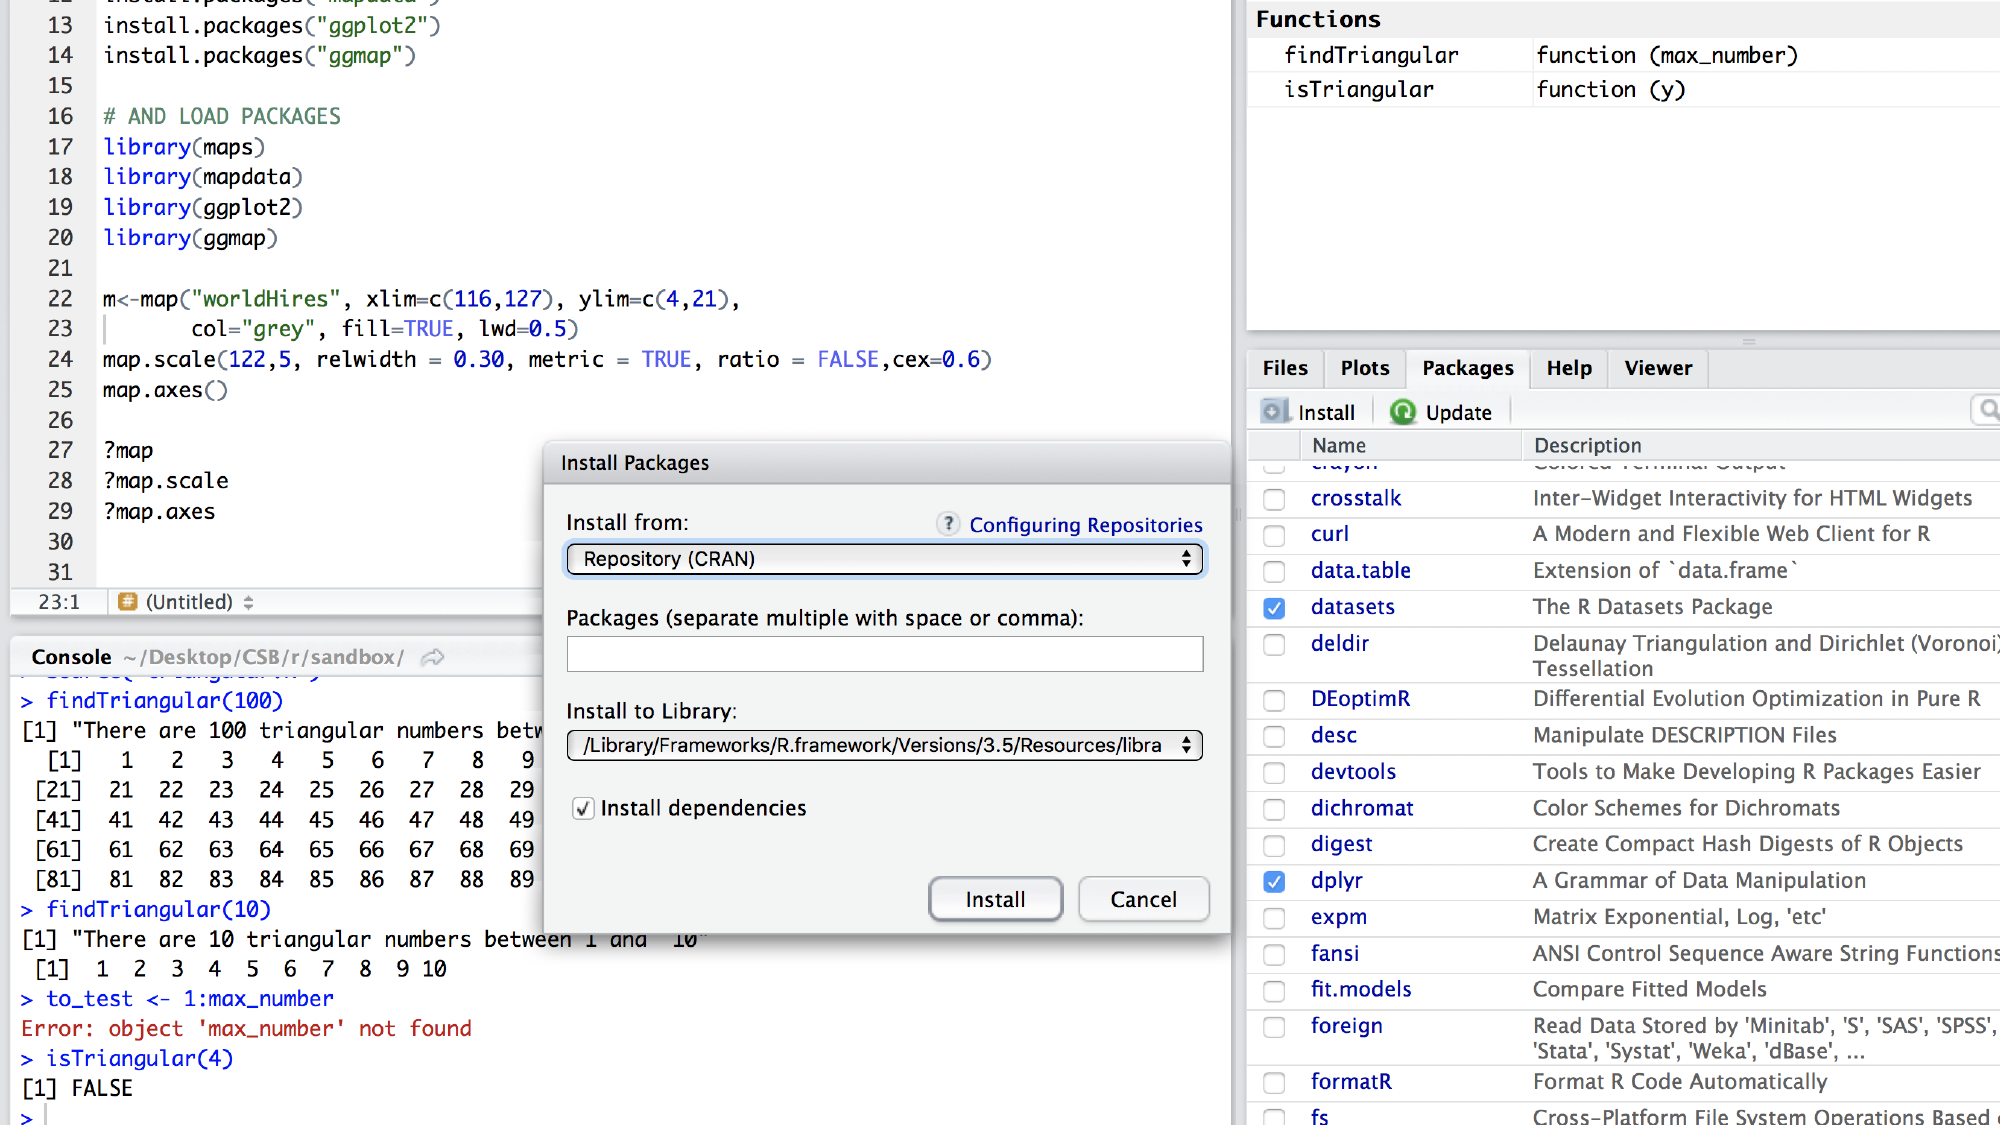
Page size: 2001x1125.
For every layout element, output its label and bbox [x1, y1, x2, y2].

list [0, 0, 2000, 1125]
